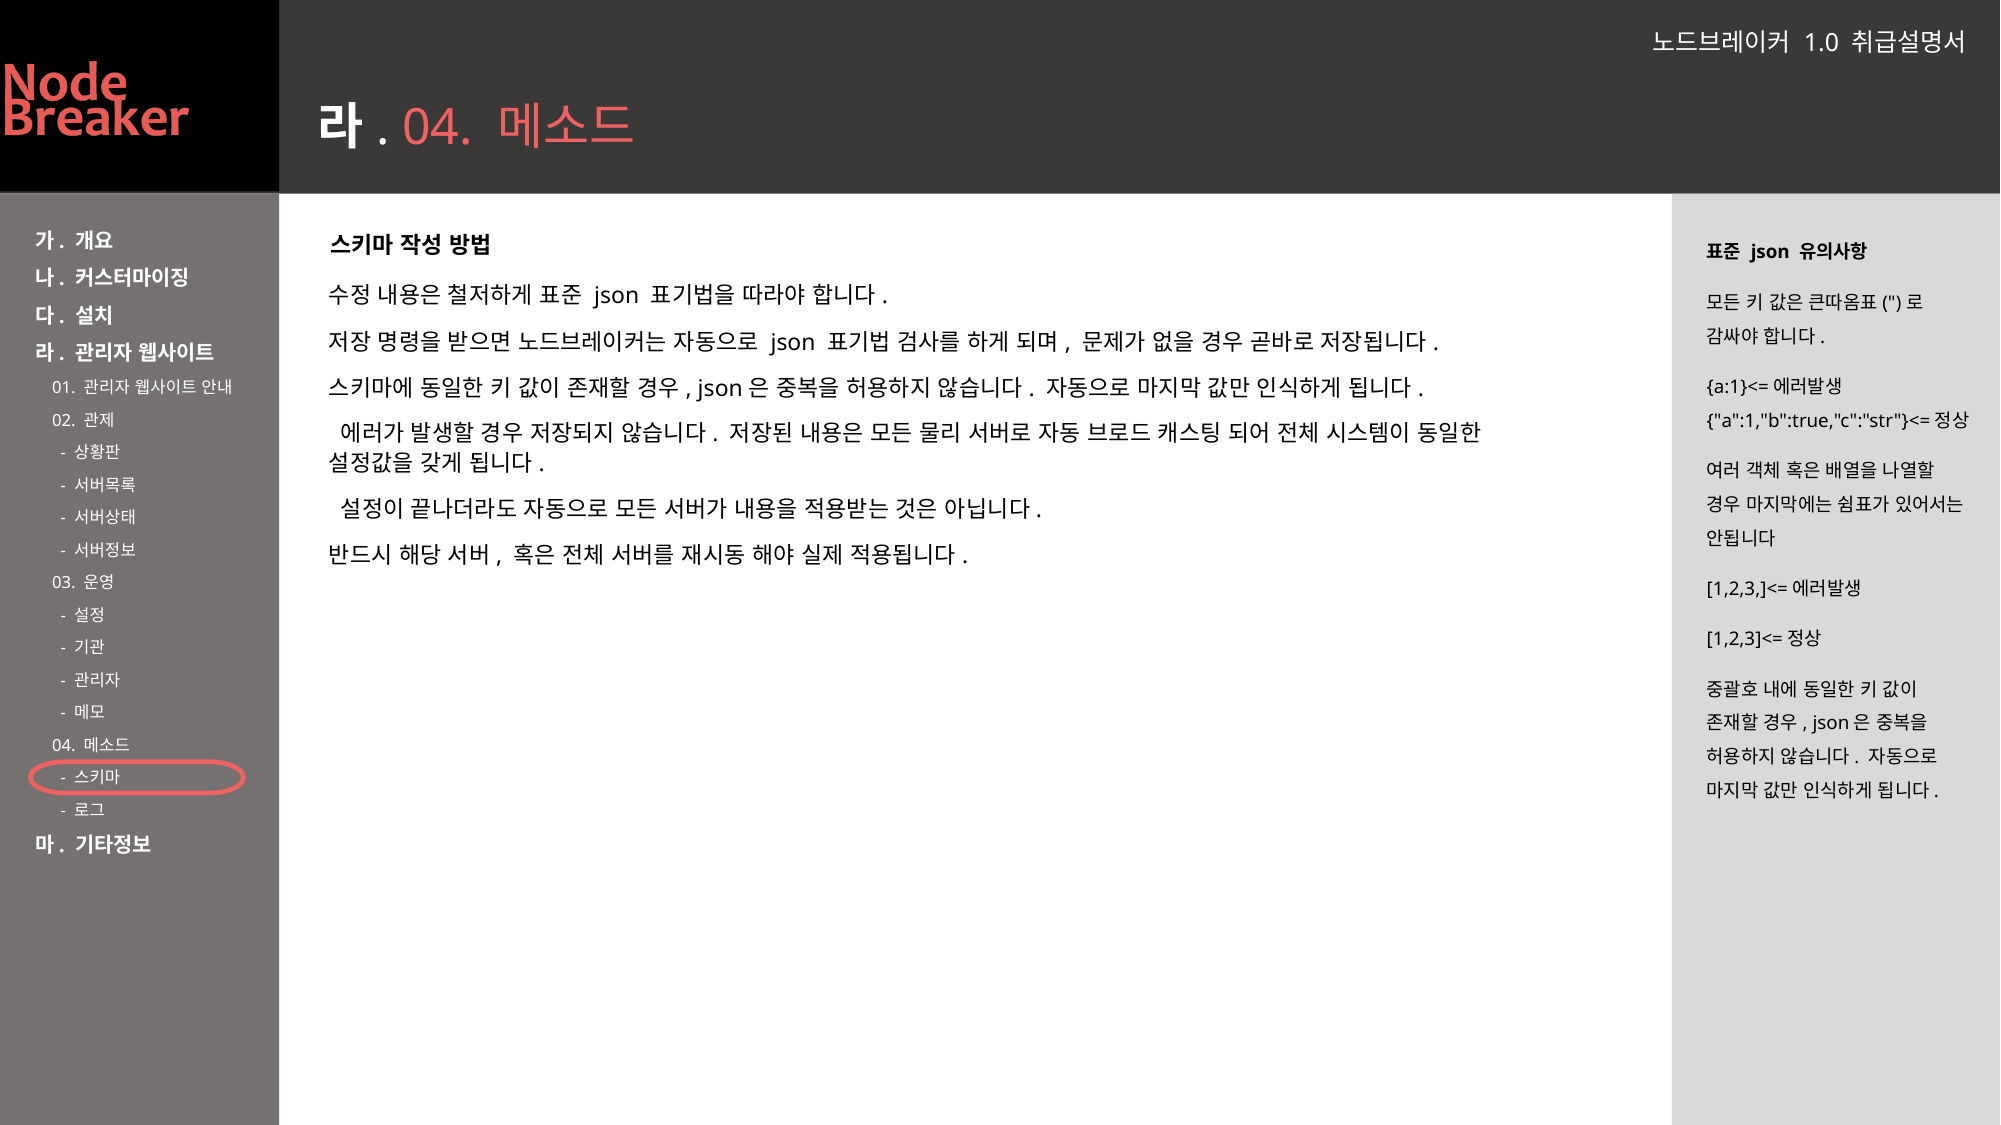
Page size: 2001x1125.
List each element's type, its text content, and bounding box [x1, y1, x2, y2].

text_box [0, 193, 280, 1125]
text_box 노드브레이커 1.0 취급설명서 [1403, 20, 1982, 67]
text_box 스키마 작성 방법 [315, 221, 1662, 312]
text_box [1671, 193, 2000, 1125]
text_box 표준 json 유의사항 모든 키 값은 큰따옴표(")로 감싸야 합니다. {a:1}<=에러발생 {"a":1,"b":true,"c":"str"}<=정상 여러 객체 혹은 배열을 나열할 경우 마지막에는 쉼표가 있어서는 안됩니다 [1,2,3,]<=에러발생 [1,2,3]<=정상 중괄호 내에 동일한 키 값이 존재할 경우, json은 중복을 허용하지 않습니다. 자동으로 마지막 값만 인식하게 됩니다. [1691, 221, 1984, 893]
text_box 수정 내용은 철저하게 표준 json 표기법을 따라야 합니다. 저장 명령을 받으면 노드브레이커는 자동으로 json 표기법 검사를 하게 되며, 문제가 없을 경우 곧바로 저장됩니다. 스키마에 동일한 키 값이 존재할 경우, json은 중복을 허용하지 않습니다. 자동으로 마지막 값만 인식하게 됩니다. 에러가 발생할 경우 저장되지 않습니다. 저장된 내용은 모든 물리 서버로 자동 브로드 캐스팅 되어 전체 시스템이 동일한 설정값을 갖게 됩니다. 설정이 끝나더라도 자동으로 모든 서버가 내용을 적용받는 것은 아닙니다. 반드시 해당 서버, 혹은 전체 서버를 재시동 해야 실제 적용됩니다. [314, 271, 1582, 619]
title 라. 04. 메소드 [302, 80, 2000, 178]
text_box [0, 0, 280, 192]
text_box [29, 760, 245, 795]
text_box [0, 0, 2000, 195]
list 가. 개요 나. 커스터마이징 다. 설치 라. 관리자 웹사이트 01. 관리자 웹사이트 안내 02. 관제 - 상황판 - 서버목록 - 서버상태 - 서버정보 03. 운영 - 설정 - 기관 - 관리자 - 메모 04. 메소드 - 스키마 - 로그 마. 기타정보 [20, 219, 268, 983]
